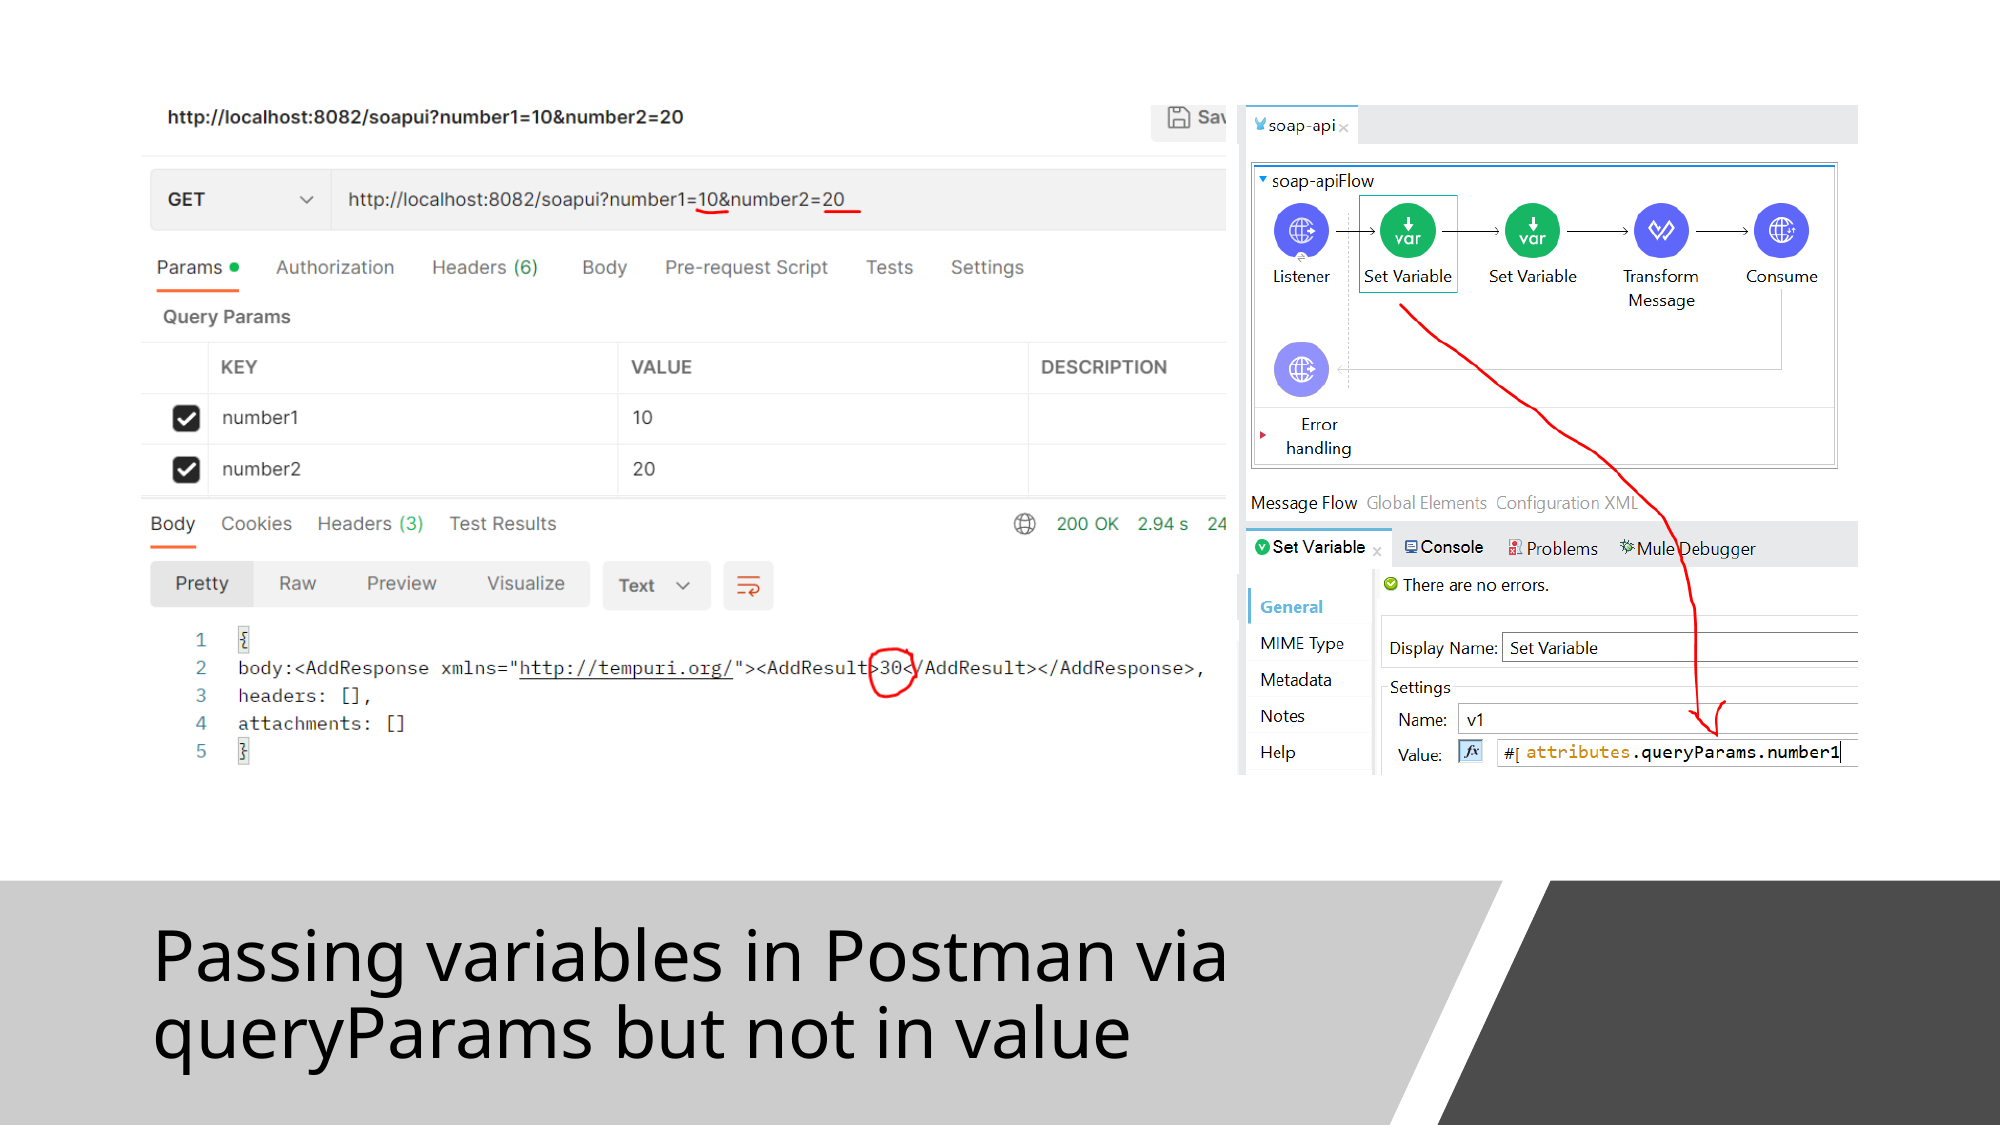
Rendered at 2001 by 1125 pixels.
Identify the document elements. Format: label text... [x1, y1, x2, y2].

text_box [0, 879, 1505, 1125]
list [1237, 105, 1858, 775]
text_box [1436, 879, 2000, 1125]
title Passing variables in Postman via queryParams but not in value [137, 907, 1404, 1087]
picture [141, 105, 1226, 775]
